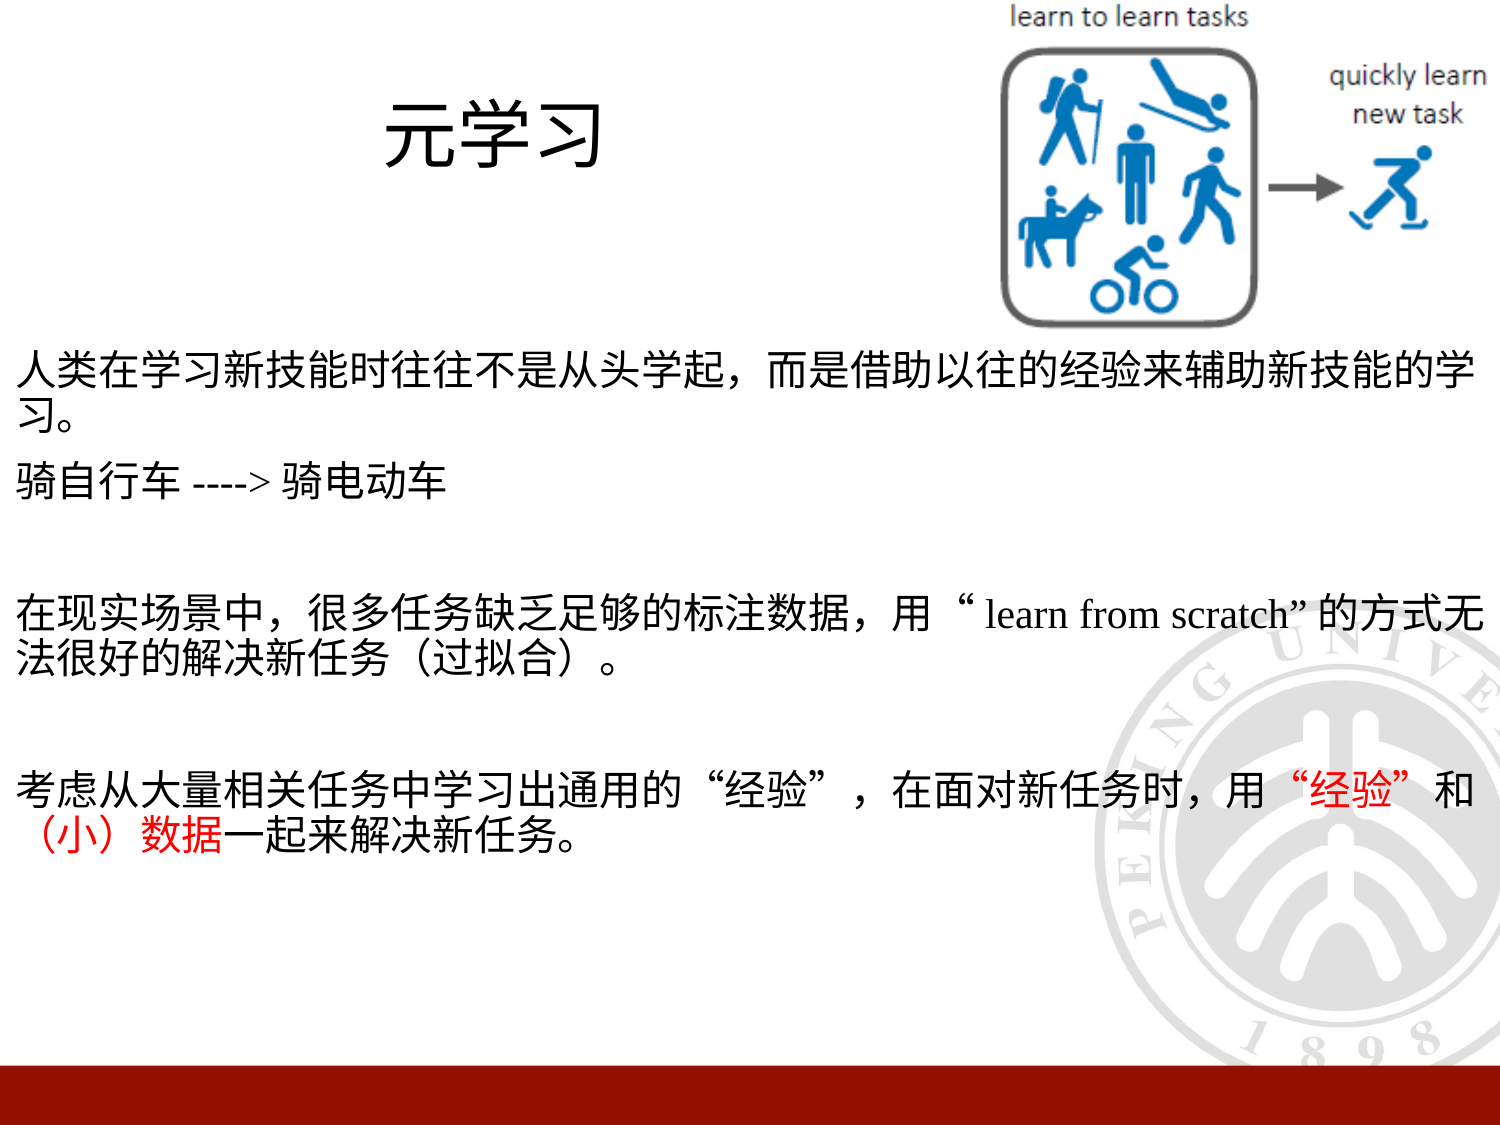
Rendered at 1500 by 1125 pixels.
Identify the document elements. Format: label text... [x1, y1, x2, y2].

picture [990, 0, 1500, 343]
text_box 元学习 [0, 79, 990, 185]
list 人类在学习新技能时往往不是从头学起，而是借助以往的经验来辅助新技能的学习。 骑自行车---->骑电动车 在现实场景中，很多任务缺乏足够的标注数据，用“learn from scratch”的方式无法很好的解决新任务（过拟合）。 考虑从大量相关任务中学习出通用的“经验”，在面对新任务时，用“经验”和（小）数据一起来解决新任务。 [0, 342, 1500, 1125]
